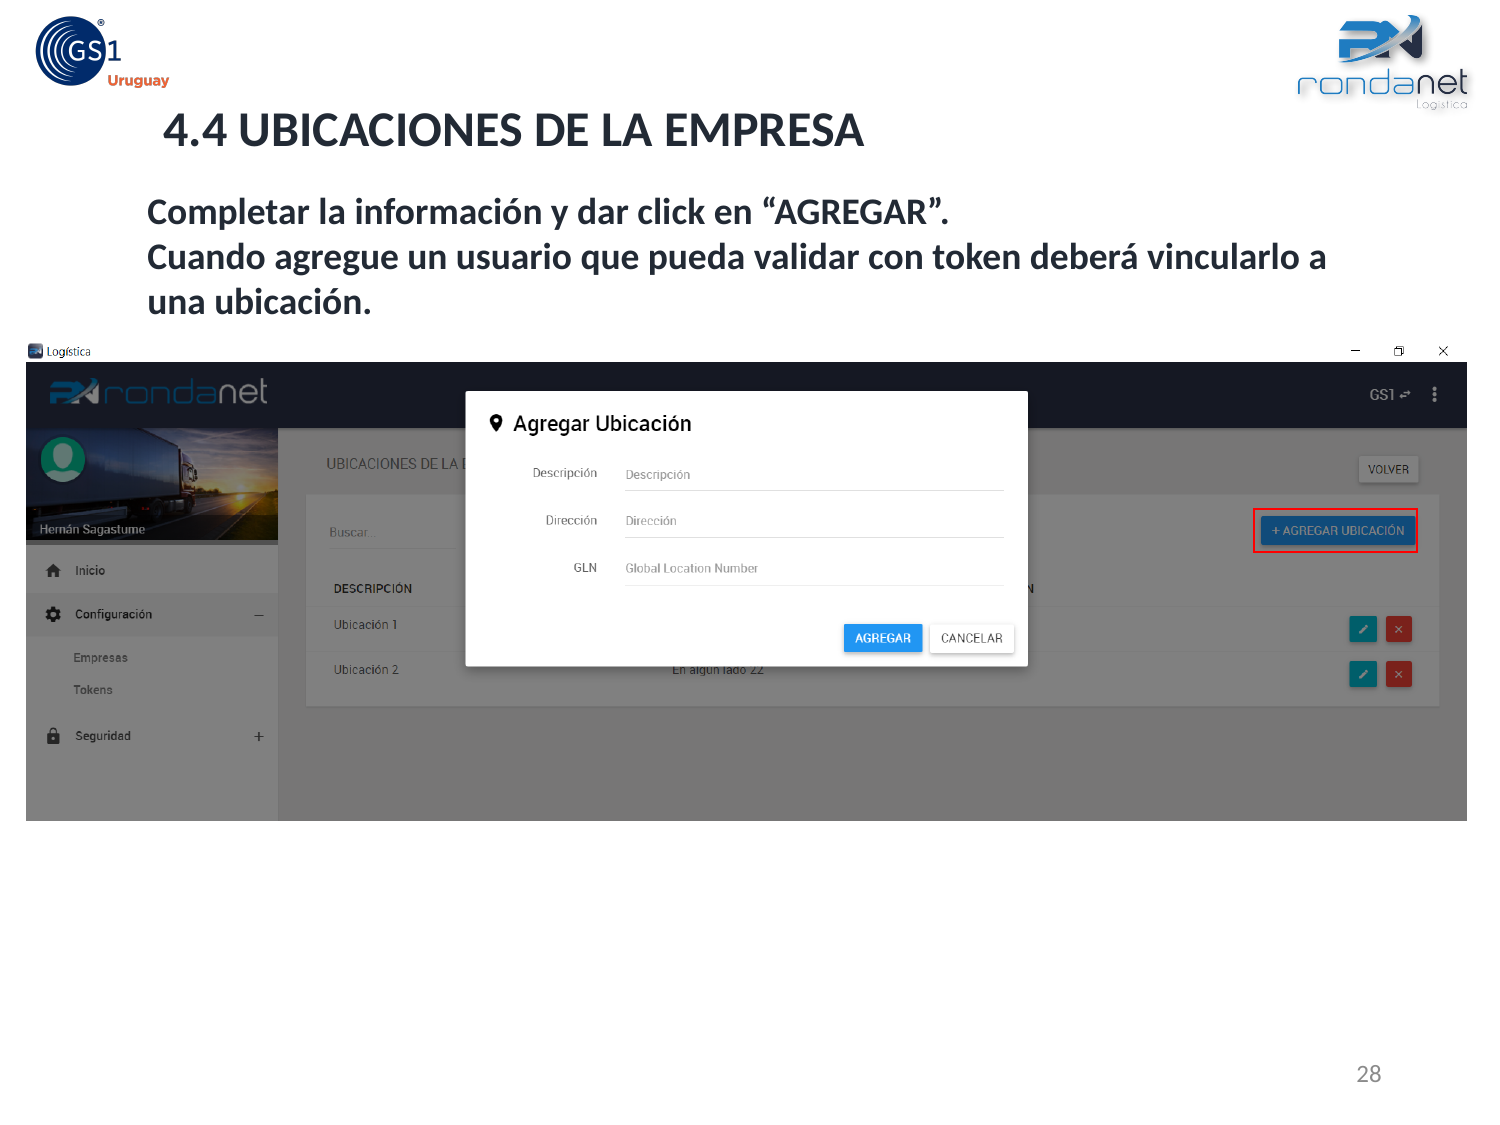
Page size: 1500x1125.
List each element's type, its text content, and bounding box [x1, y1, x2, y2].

picture [33, 15, 171, 89]
picture [1298, 15, 1467, 110]
slide_number 28 [1059, 1042, 1397, 1103]
picture [26, 340, 1467, 821]
text_box 4.4 UBICACIONES DE LA EMPRESA [148, 88, 1214, 164]
text_box Completar la información y dar click en “AGREGAR”. Cuando agregue un usuario que pueda validar con token deberá vincularlo a una ubicación. [132, 179, 1397, 330]
